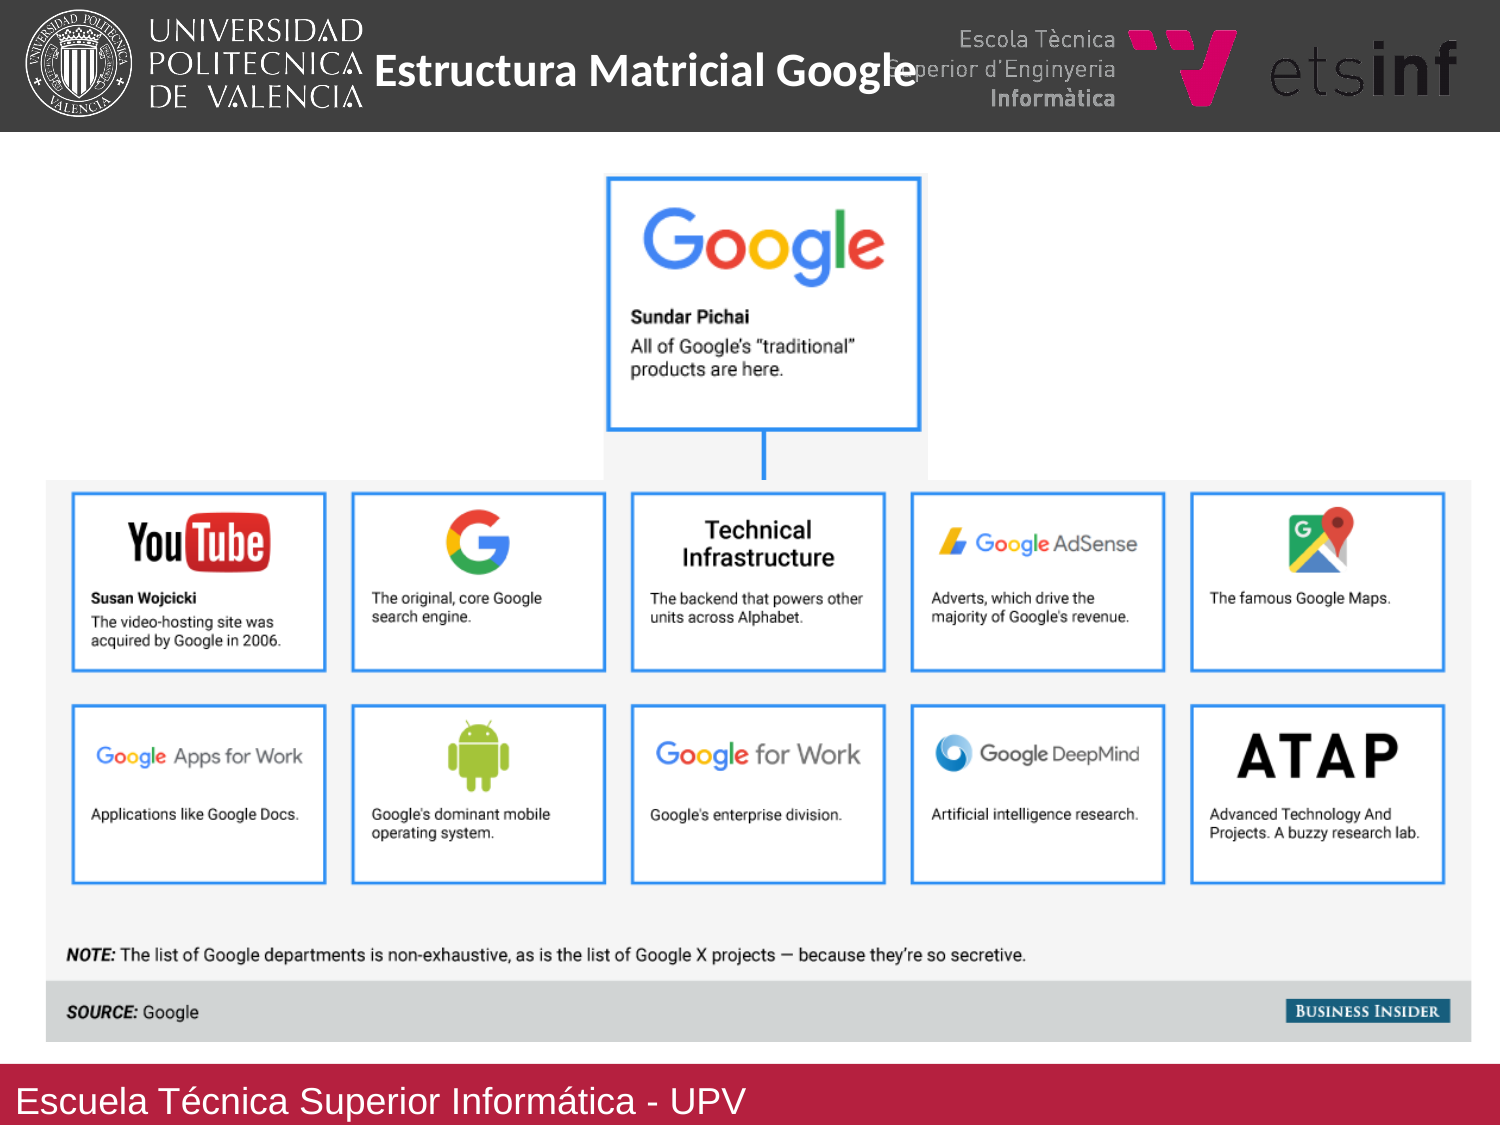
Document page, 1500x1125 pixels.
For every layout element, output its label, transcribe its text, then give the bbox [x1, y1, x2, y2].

picture [24, 6, 364, 120]
title Estructura Matricial Google [366, 16, 1181, 126]
picture [1181, 20, 1466, 121]
picture [45, 173, 1472, 1042]
